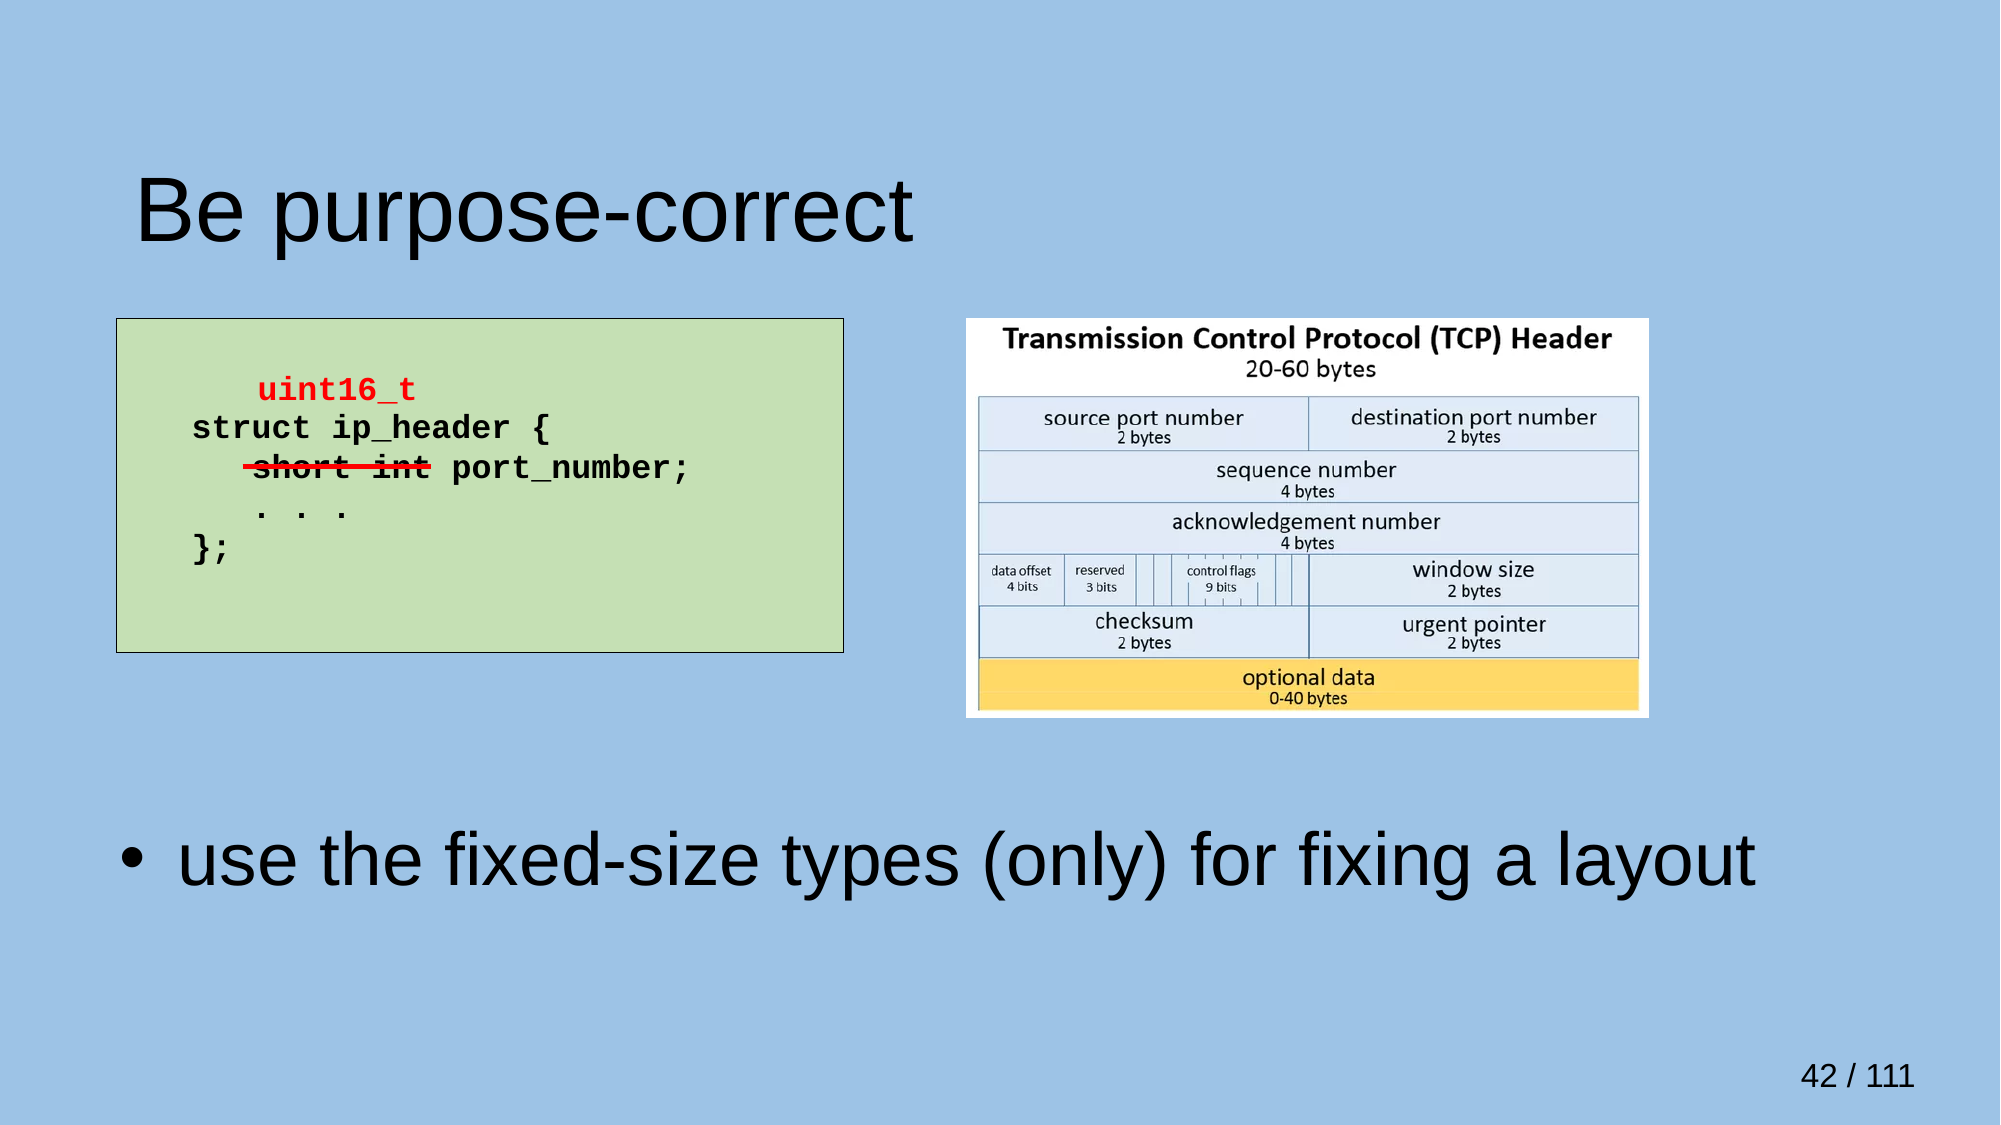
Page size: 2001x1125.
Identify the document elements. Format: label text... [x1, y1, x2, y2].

list Be purpose-correct [119, 155, 1787, 498]
text_box uint16_t [242, 364, 492, 421]
text_box use the fixed-size types (only) for fixing a layout [104, 812, 1986, 1125]
picture [966, 318, 1649, 718]
text_box struct ip_header { short int port_number; . . . }; [116, 318, 844, 653]
